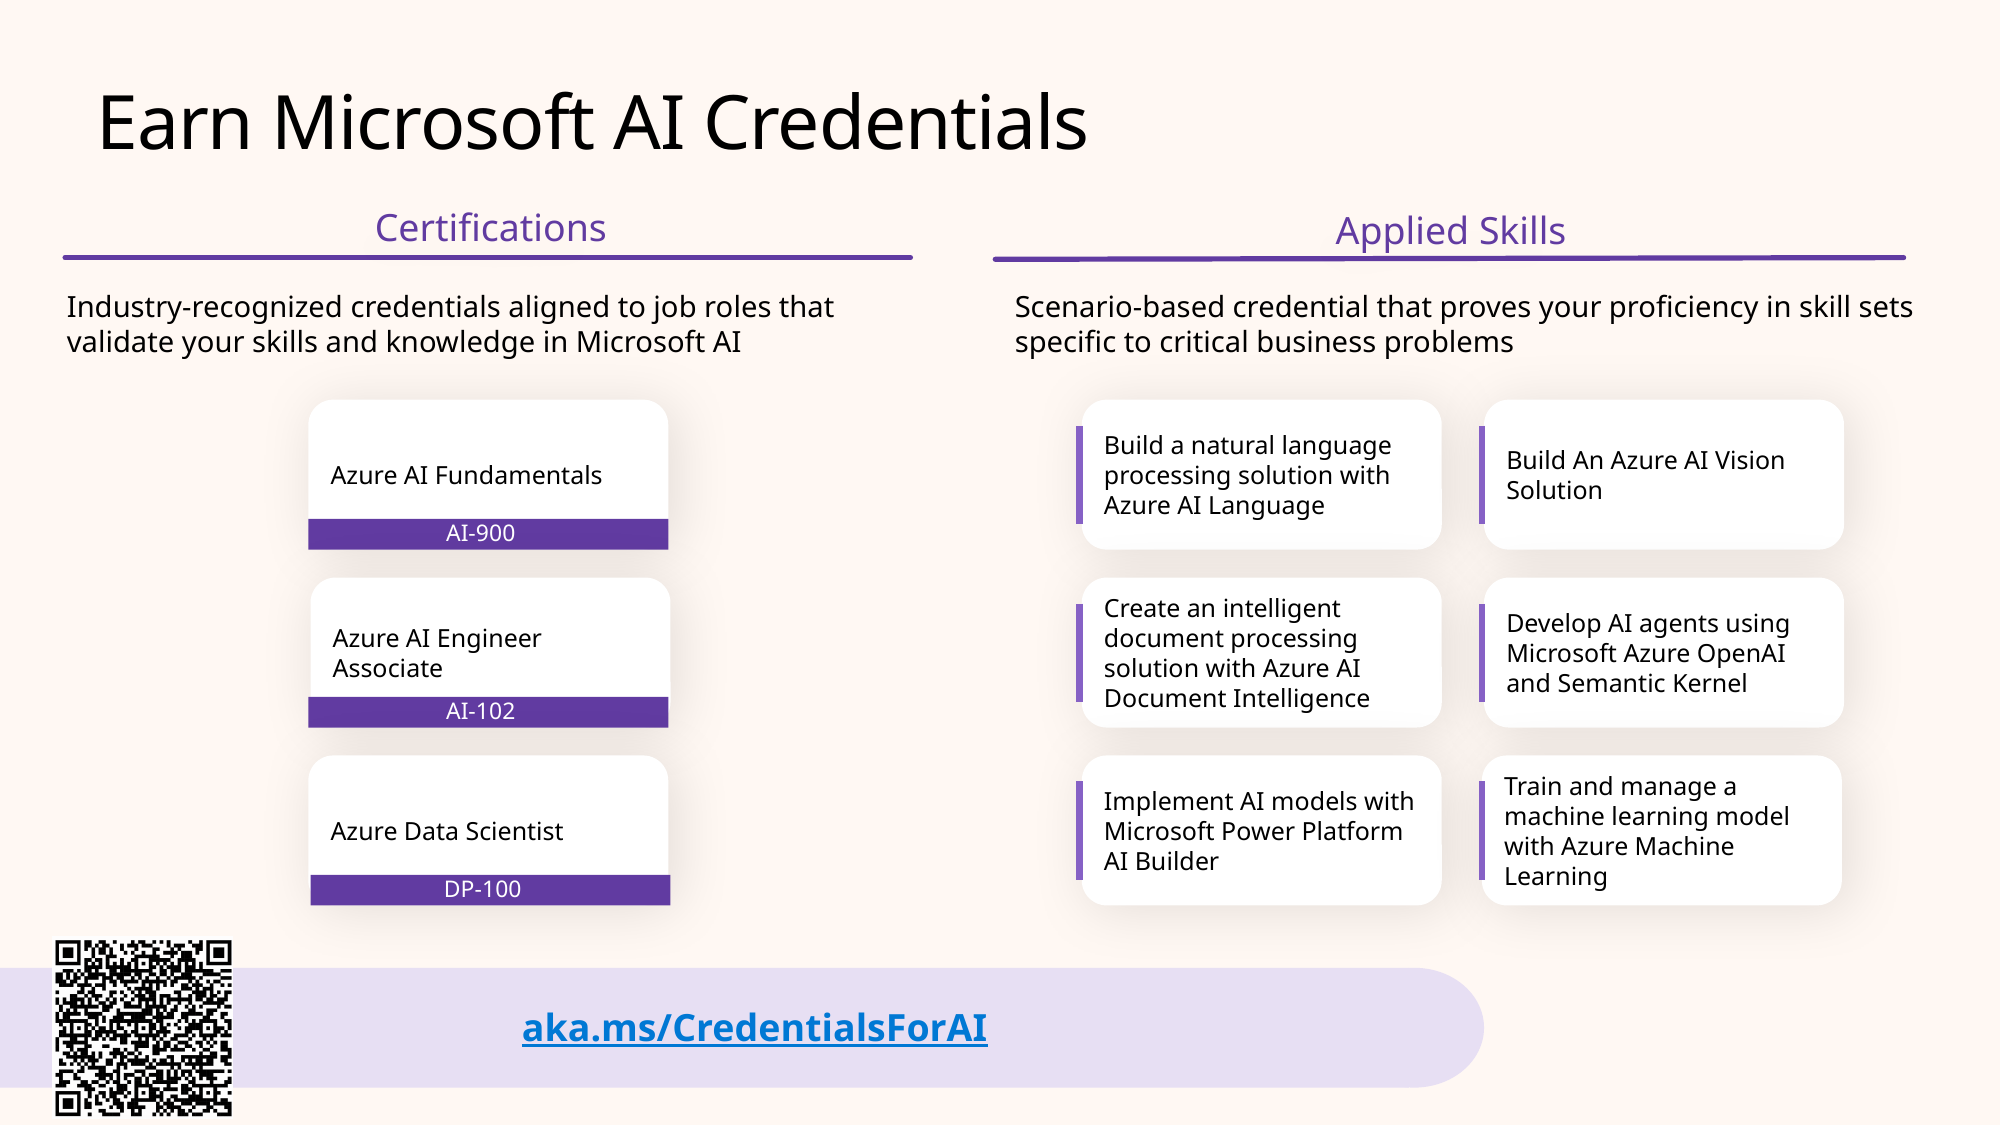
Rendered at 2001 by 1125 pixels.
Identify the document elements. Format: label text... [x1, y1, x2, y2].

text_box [233, 967, 1485, 1088]
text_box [308, 755, 671, 906]
text_box Certifications [70, 206, 912, 246]
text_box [0, 967, 51, 1088]
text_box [1079, 577, 1845, 728]
title Earn Microsoft AI Credentials [96, 75, 1904, 166]
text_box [1079, 755, 1843, 906]
text_box Scenario-based credential that proves your proficiency in skill sets specific to critical business problems [999, 280, 1934, 366]
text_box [308, 399, 669, 550]
picture [51, 936, 233, 1120]
text_box Industry-recognized credentials aligned to job roles that validate your skills and knowledge in Microsoft AI [52, 280, 925, 366]
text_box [1079, 399, 1845, 550]
text_box Applied Skills [998, 198, 1905, 257]
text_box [308, 577, 671, 728]
